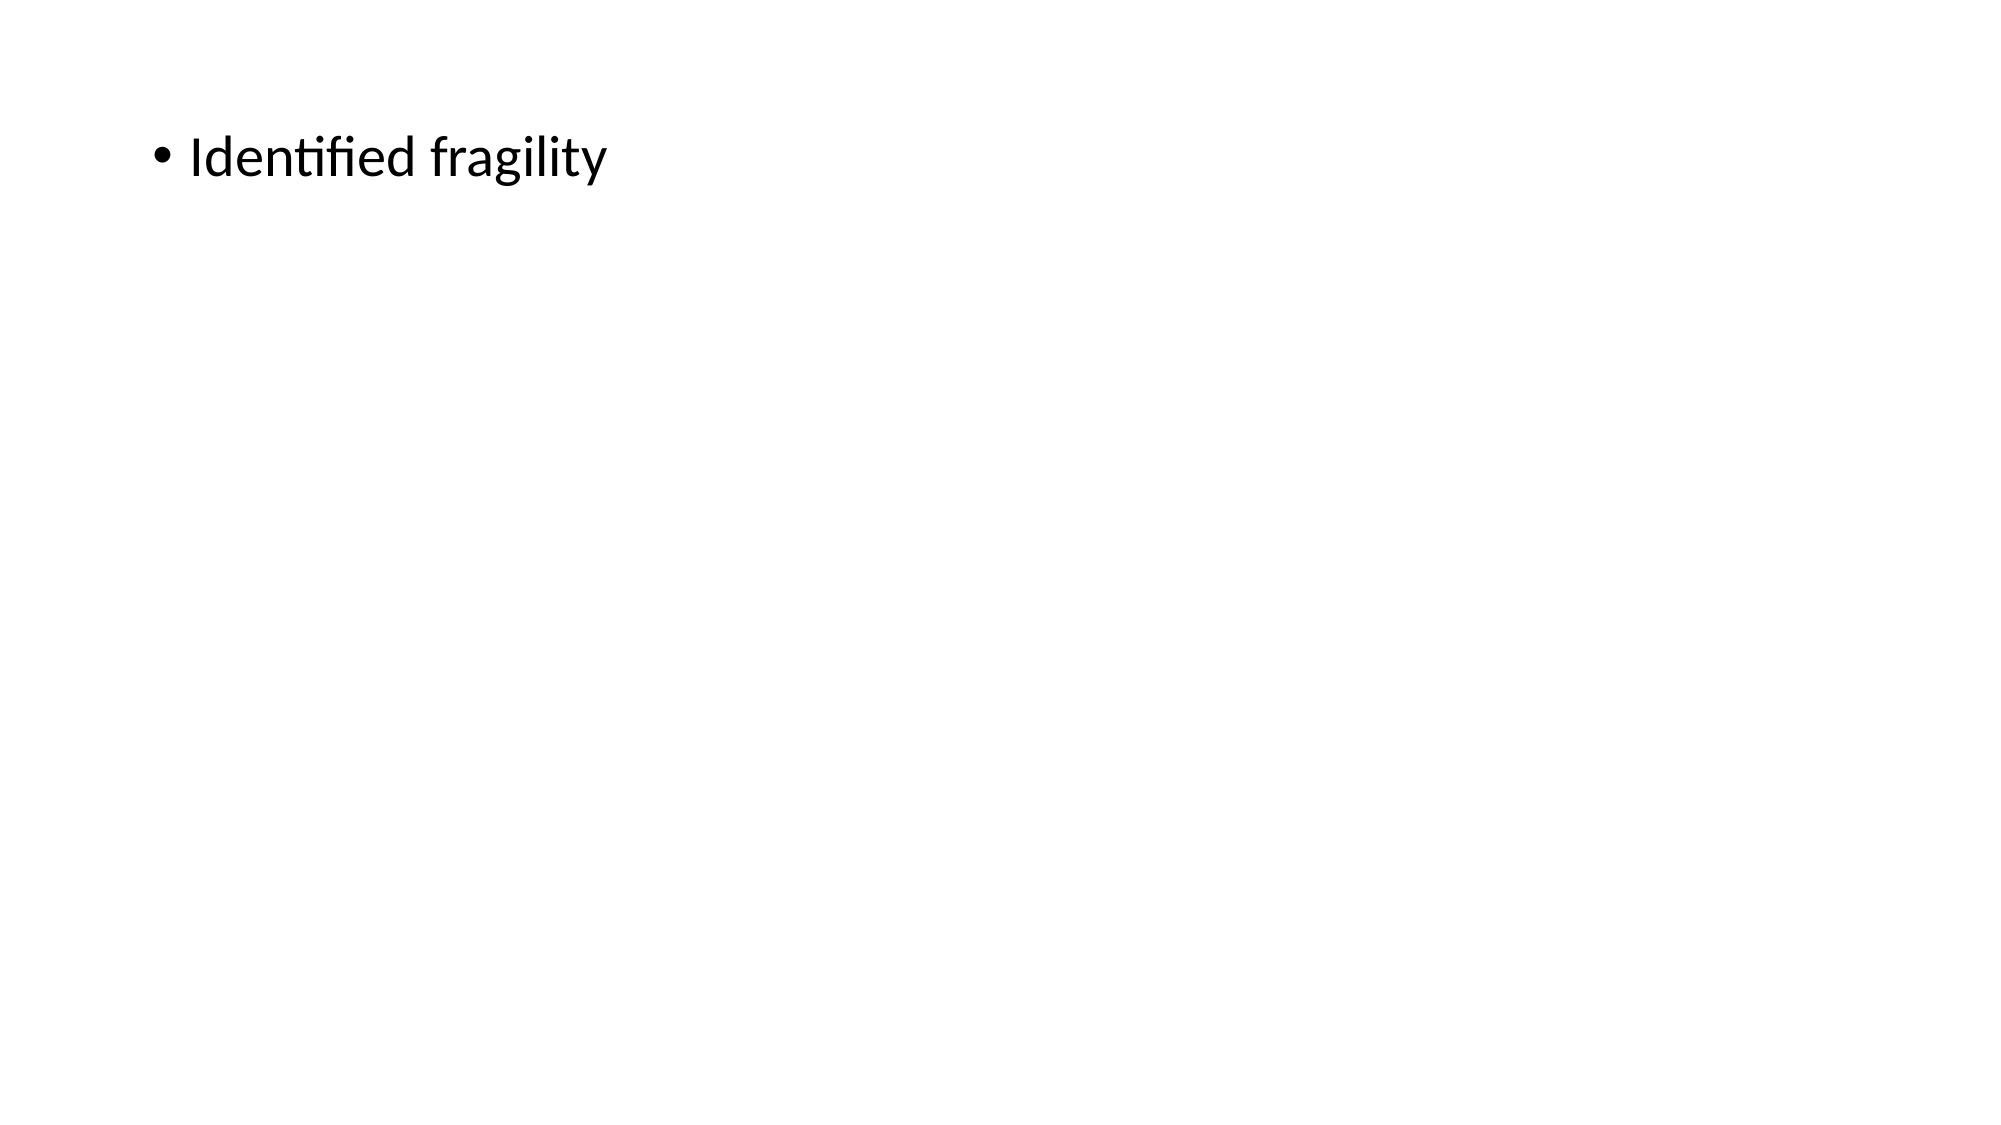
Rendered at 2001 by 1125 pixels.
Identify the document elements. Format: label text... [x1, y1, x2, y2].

list Identified fragility [137, 118, 1863, 833]
